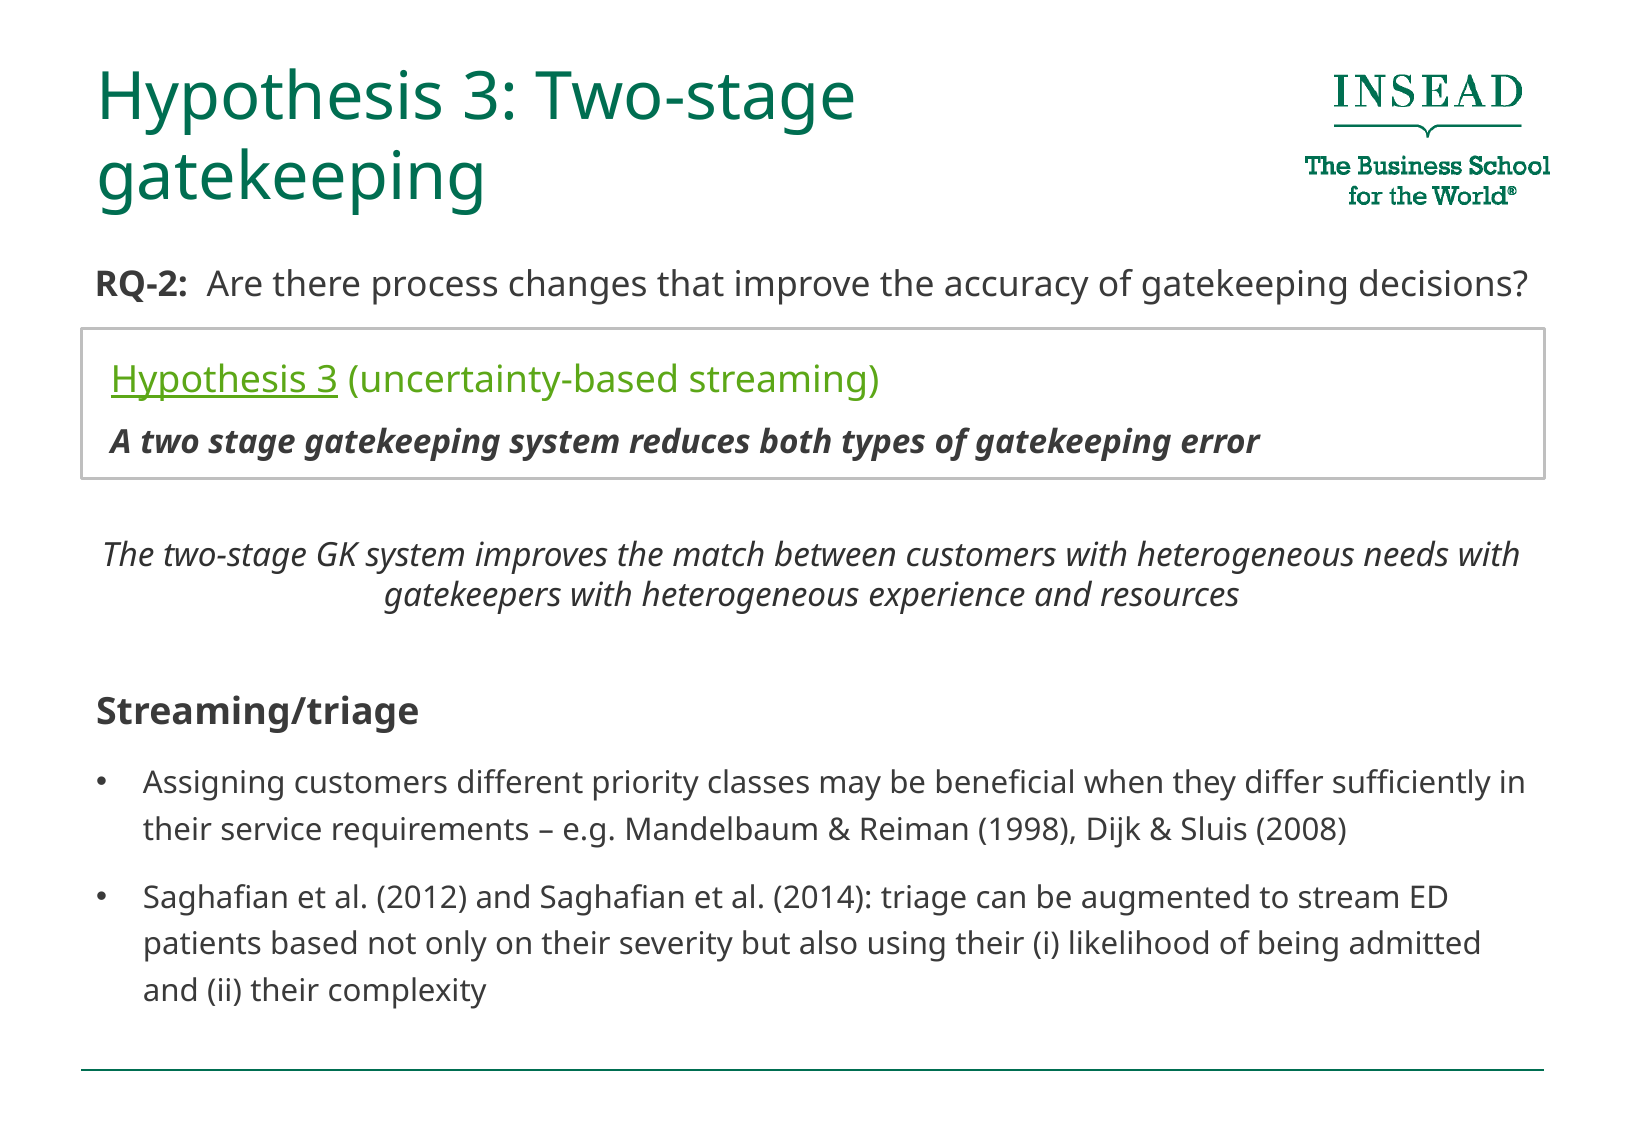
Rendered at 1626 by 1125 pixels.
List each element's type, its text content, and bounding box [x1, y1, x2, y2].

text_box Hypothesis 3 (uncertainty-based streaming) A two stage gatekeeping system reduces both types of gatekeeping error [81, 328, 1545, 479]
title Hypothesis 3: Two-stage gatekeeping [81, 45, 1274, 233]
text_box Streaming/triage Assigning customers different priority classes may be beneficial when they differ sufficiently in their service requirements – e.g. Mandelbaum & Reiman (1998), Dijk & Sluis (2008) Saghafian et al. (2012) and Saghafian et al. (2014): triage can be augmented to stream ED patients based not only on their severity but also using their (i) likelihood of being admitted and (ii) their complexity [81, 668, 1545, 1016]
text_box RQ-2: Are there process changes that improve the accuracy of gatekeeping decisions? [79, 245, 1567, 473]
picture [1296, 64, 1557, 225]
text_box The two-stage GK system improves the match between customers with heterogeneous needs with gatekeepers with heterogeneous experience and resources [79, 525, 1545, 621]
